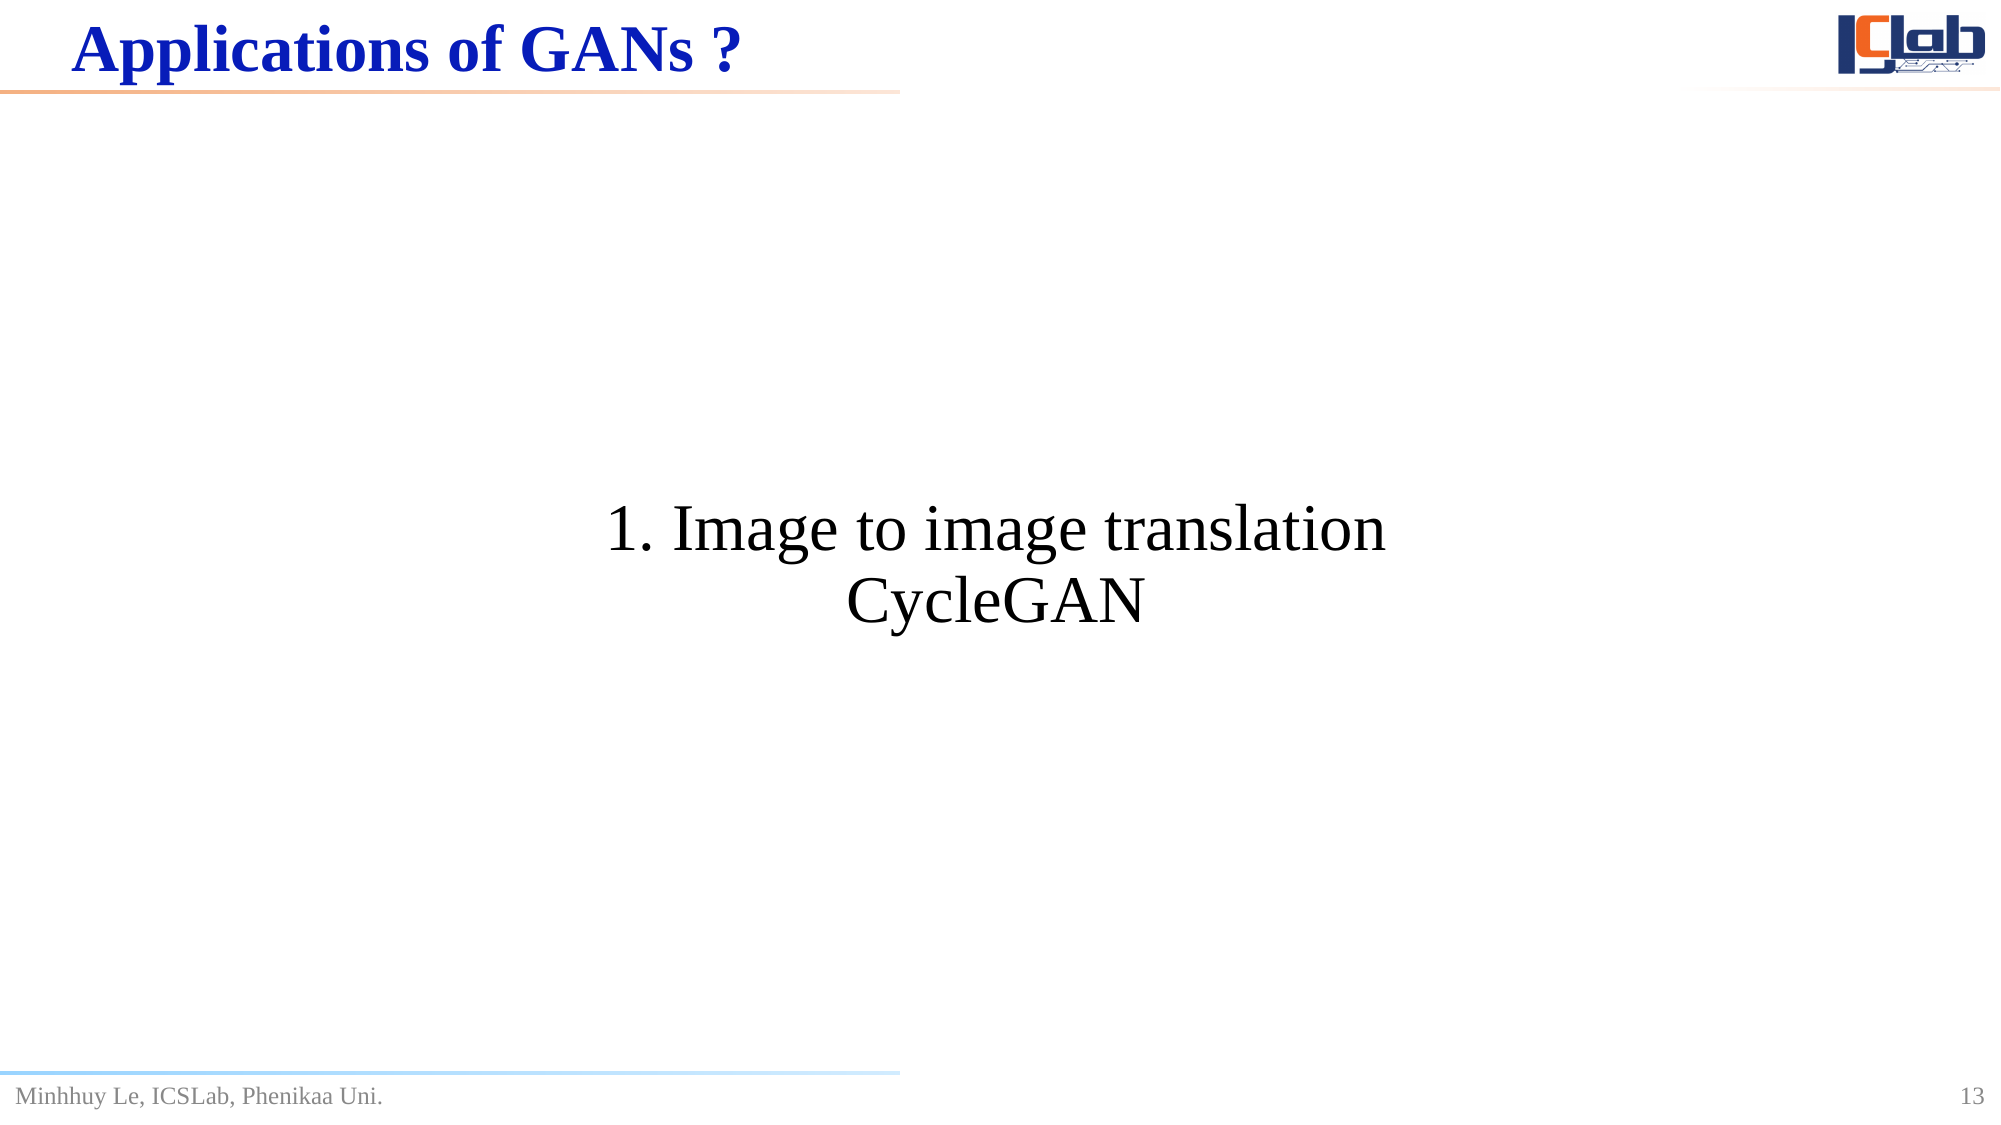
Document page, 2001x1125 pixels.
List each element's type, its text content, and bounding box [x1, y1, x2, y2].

slide_number 13 [1862, 1065, 2000, 1125]
picture [1835, 12, 1986, 75]
text_box 1. Image to image translation CycleGAN [153, 454, 1841, 675]
title Applications of GANs ? [37, 4, 1725, 95]
